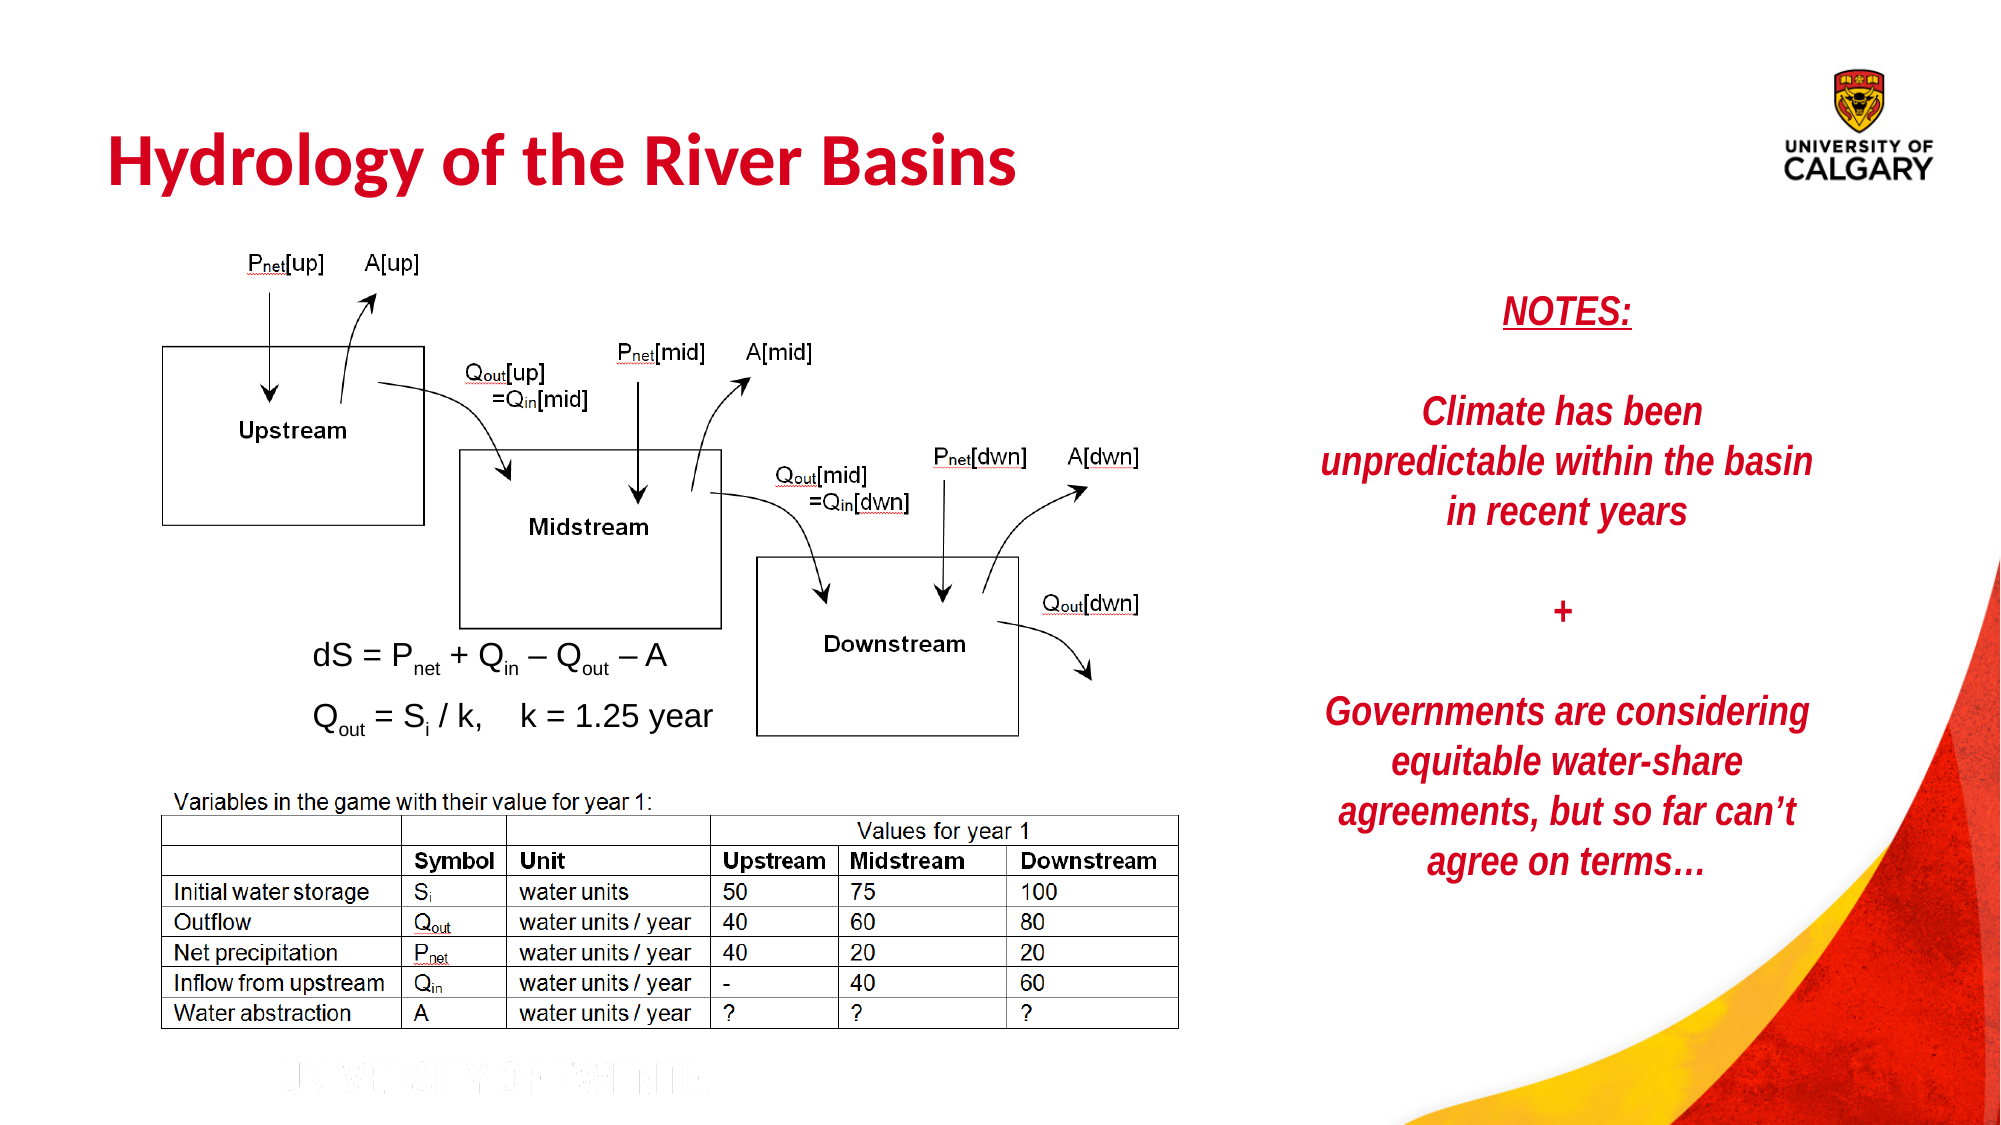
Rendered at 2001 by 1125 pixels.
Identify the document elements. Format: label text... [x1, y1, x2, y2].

text_box NOTES: Climate has been unpredictable within the basin in recent years + Governments are considering equitable water-share agreements, but so far can’t agree on terms… [1287, 276, 1847, 892]
text_box [737, 210, 1798, 1125]
picture [0, 0, 2001, 1125]
title Hydrology of the River Basins [92, 76, 1688, 246]
